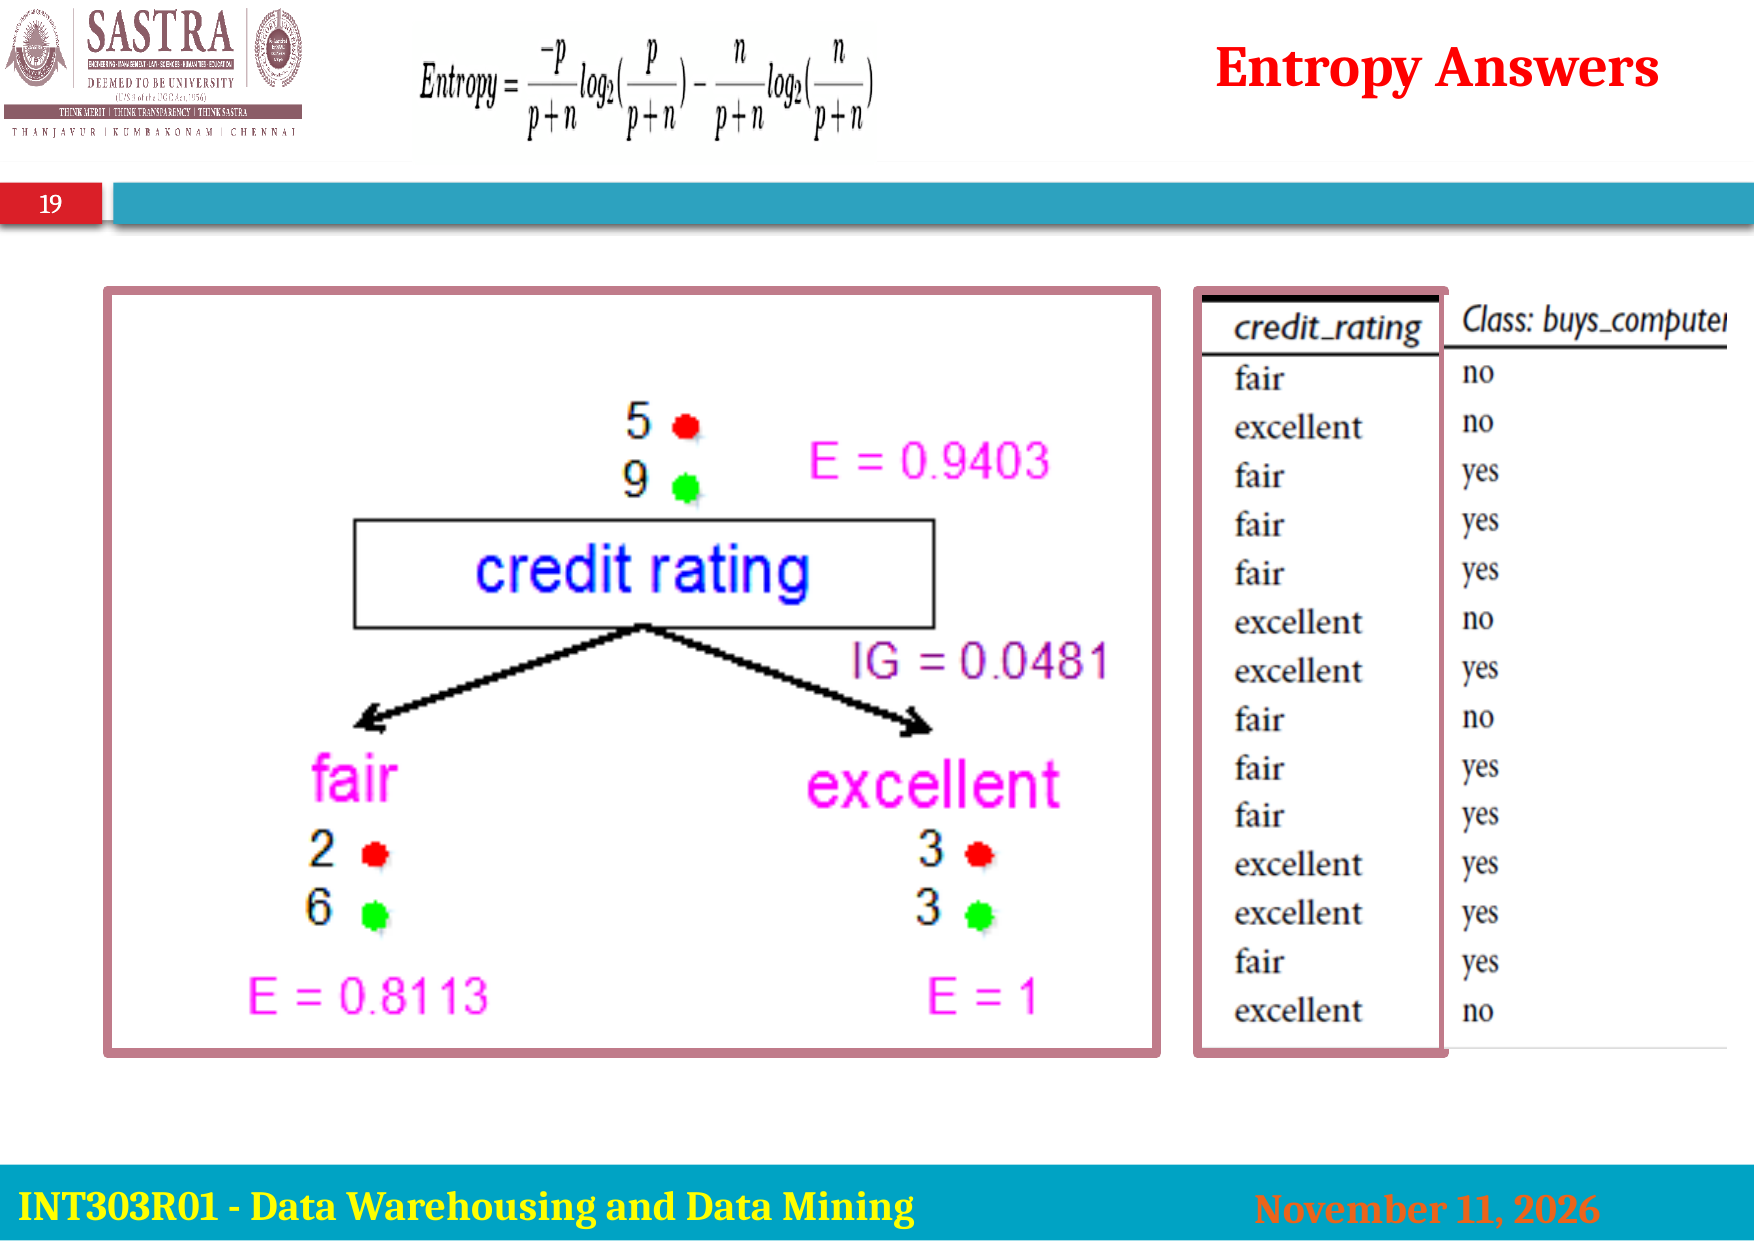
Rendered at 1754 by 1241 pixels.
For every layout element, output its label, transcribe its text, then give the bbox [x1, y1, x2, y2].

picture [1201, 294, 1440, 1049]
slide_number 19 [0, 182, 103, 228]
picture [1444, 294, 1728, 1049]
footer INT303R01 - Data Warehousing and Data Mining [3, 1174, 1043, 1241]
title Entropy Answers [1114, 7, 1754, 106]
picture [111, 294, 1153, 1049]
picture [412, 21, 878, 165]
